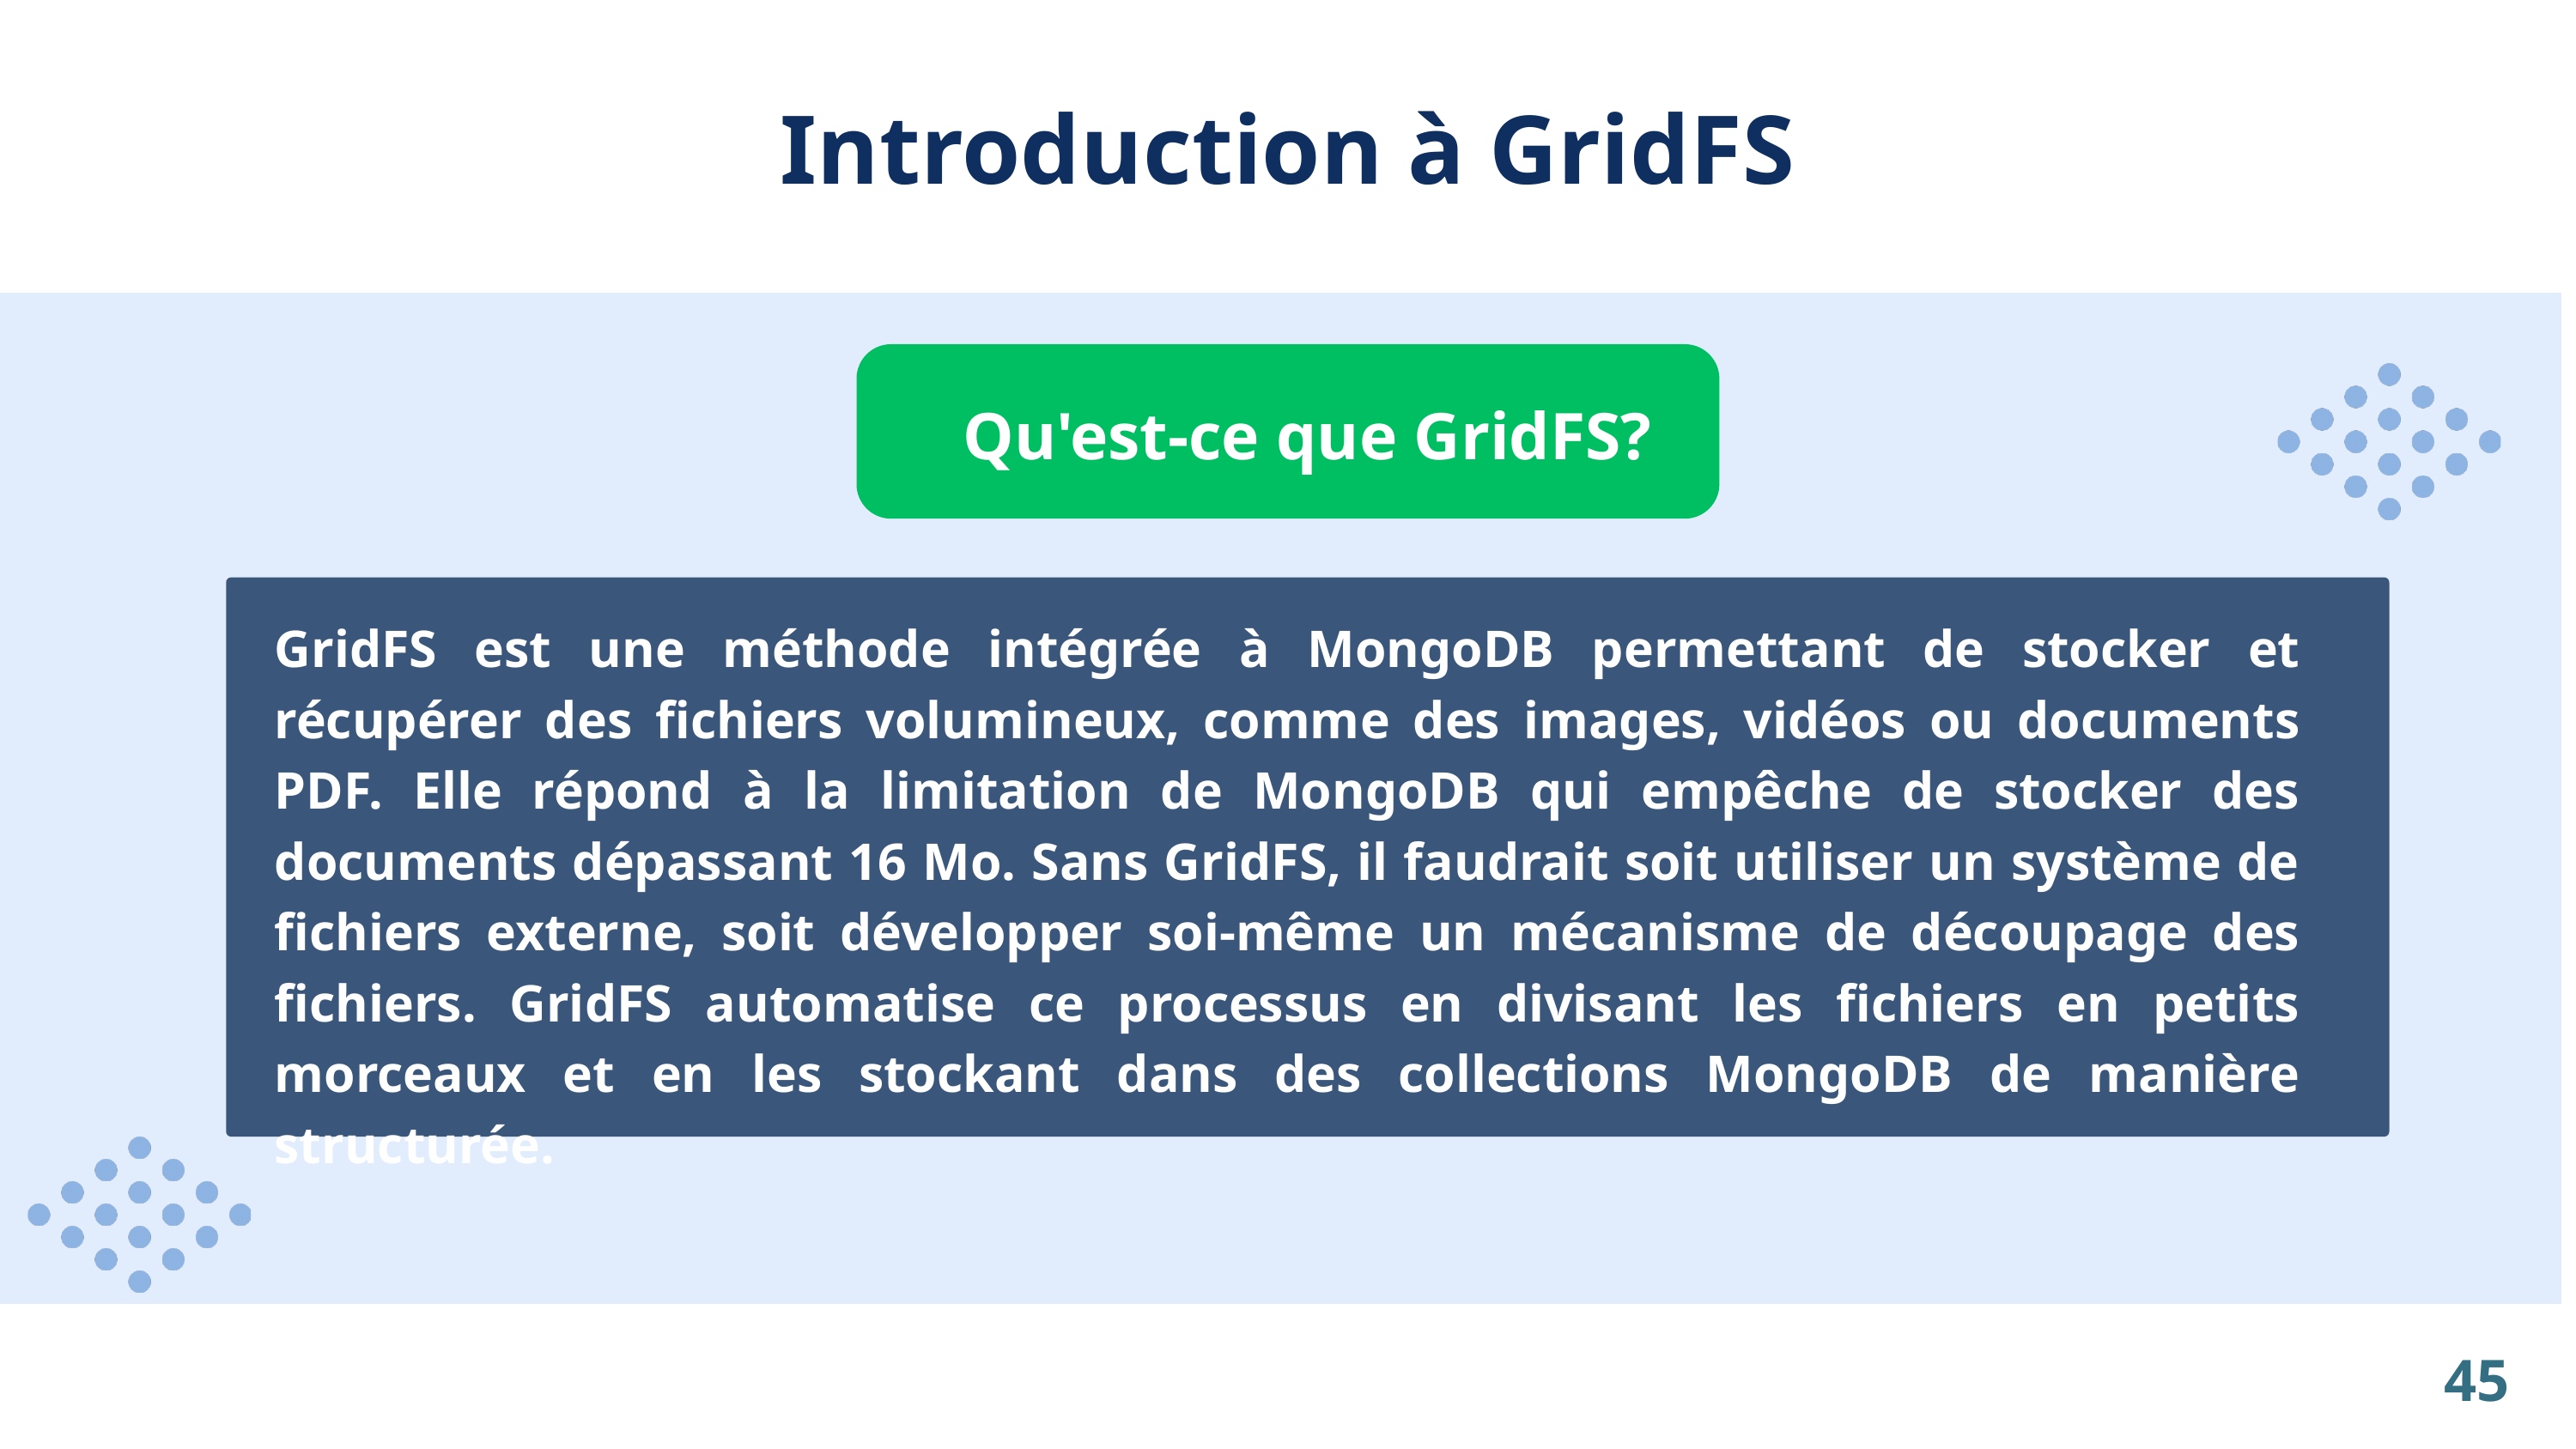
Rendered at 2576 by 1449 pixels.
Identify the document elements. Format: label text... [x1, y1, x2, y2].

text_box Introduction à GridFS [732, 82, 1844, 289]
slide_number 45 [2221, 1357, 2523, 1410]
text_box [226, 577, 2390, 1137]
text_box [856, 343, 1720, 519]
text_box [0, 293, 2562, 1304]
